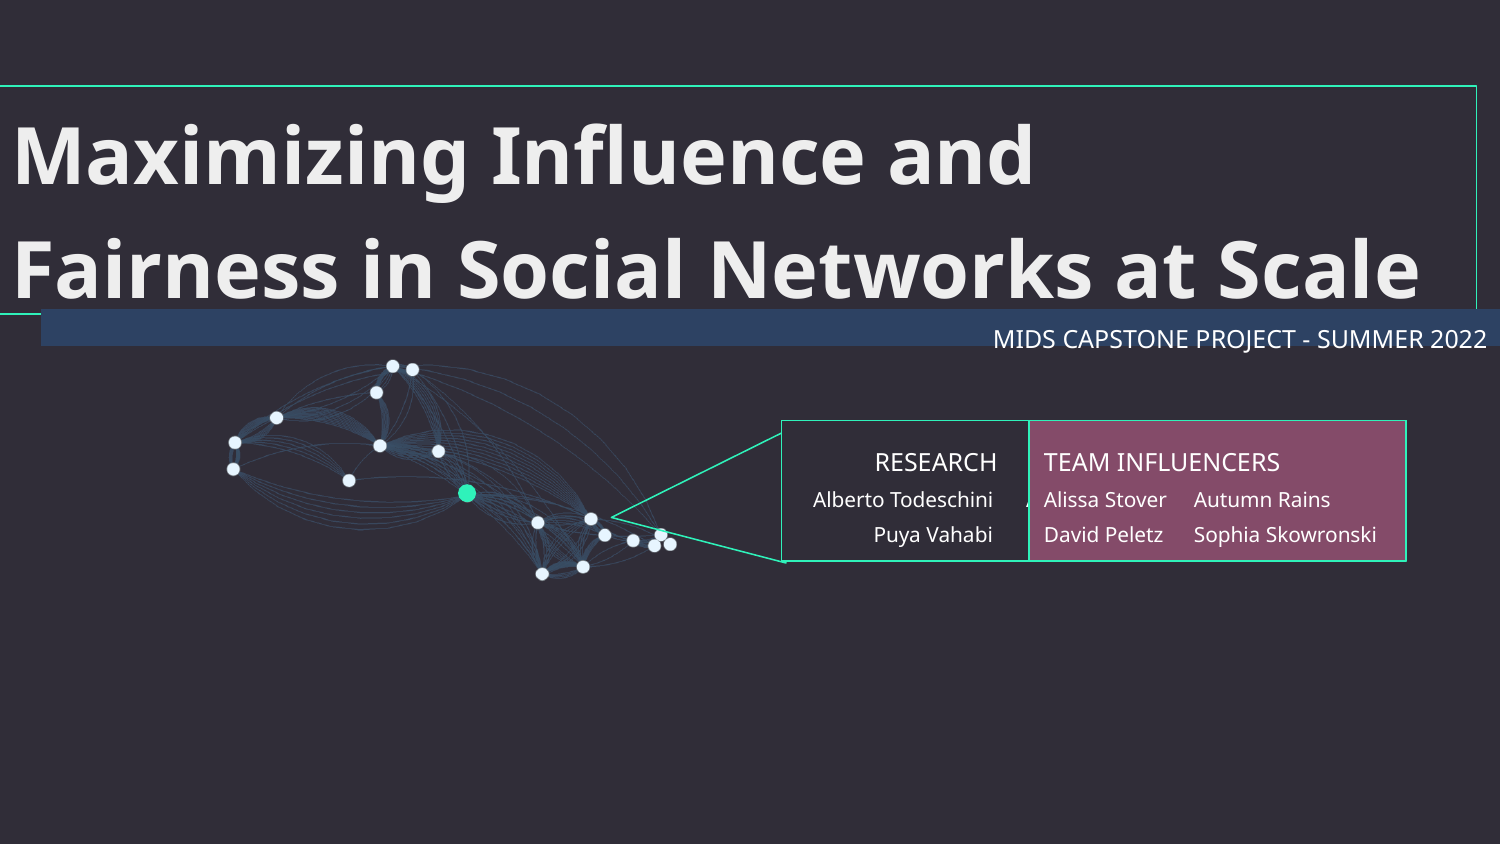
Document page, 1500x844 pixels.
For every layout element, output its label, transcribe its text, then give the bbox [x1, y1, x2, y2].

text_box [40, 308, 1500, 347]
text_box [610, 420, 1407, 578]
text_box Maximizing Influence and Fairness in Social Networks at Scale [0, 86, 1477, 315]
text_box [194, 354, 719, 592]
